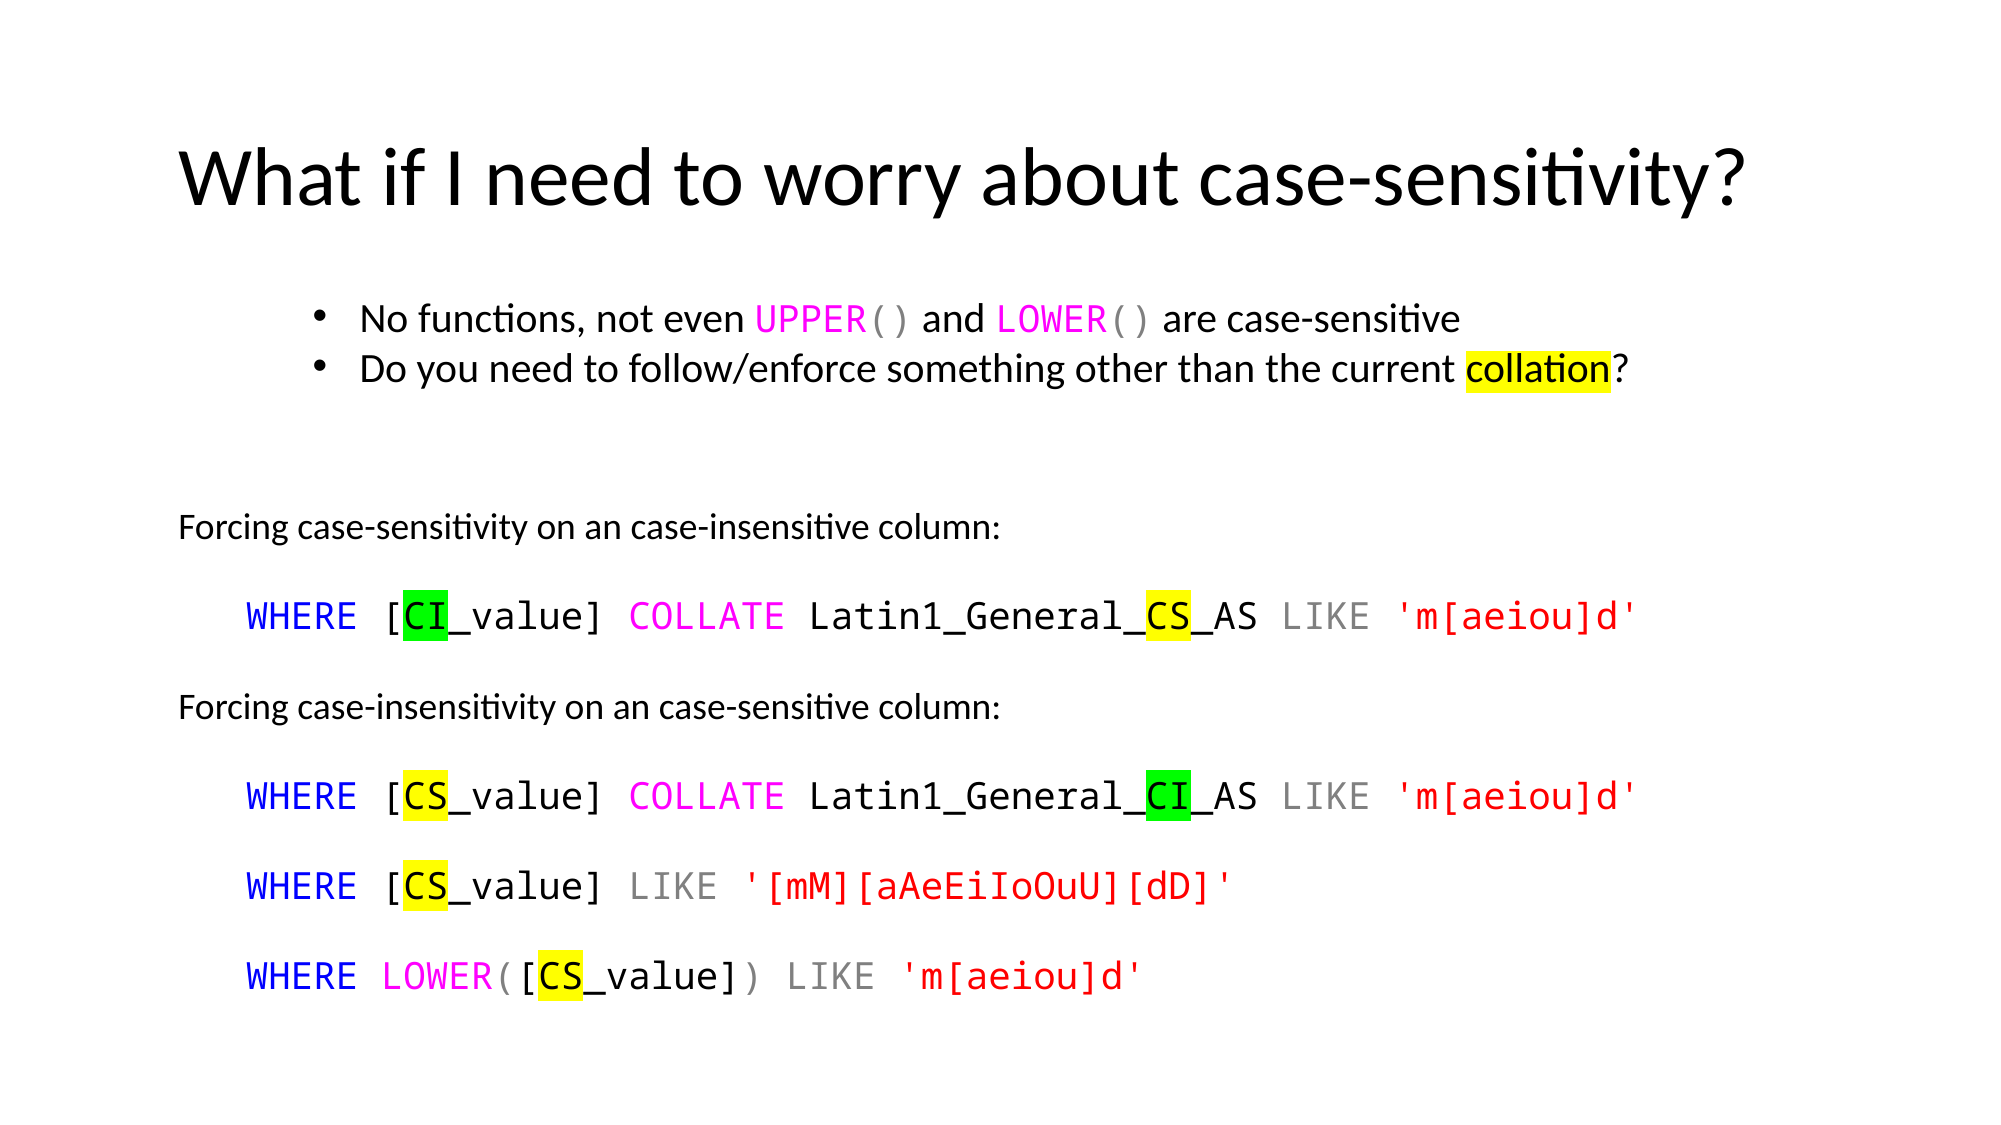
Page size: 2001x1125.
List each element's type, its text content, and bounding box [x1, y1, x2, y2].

text_box No functions, not even UPPER() and LOWER() are case-sensitive Do you need to follow/enforce something other than the current collation? [297, 283, 1738, 398]
text_box What if I need to worry about case-sensitivity? [163, 114, 1826, 230]
text_box Forcing case-sensitivity on an case-insensitive column: WHERE [CI_value] COLLATE Latin1_General_CS_AS LIKE 'm[aeiou]d' Forcing case-insensitivity on an case-sensitive column: WHERE [CS_value] COLLATE Latin1_General_CI_AS LIKE 'm[aeiou]d' WHERE [CS_value] LIKE '[mM][aAeEiIoOuU][dD]' WHERE LOWER([CS_value]) LIKE 'm[aeiou]d' [163, 494, 1723, 1005]
